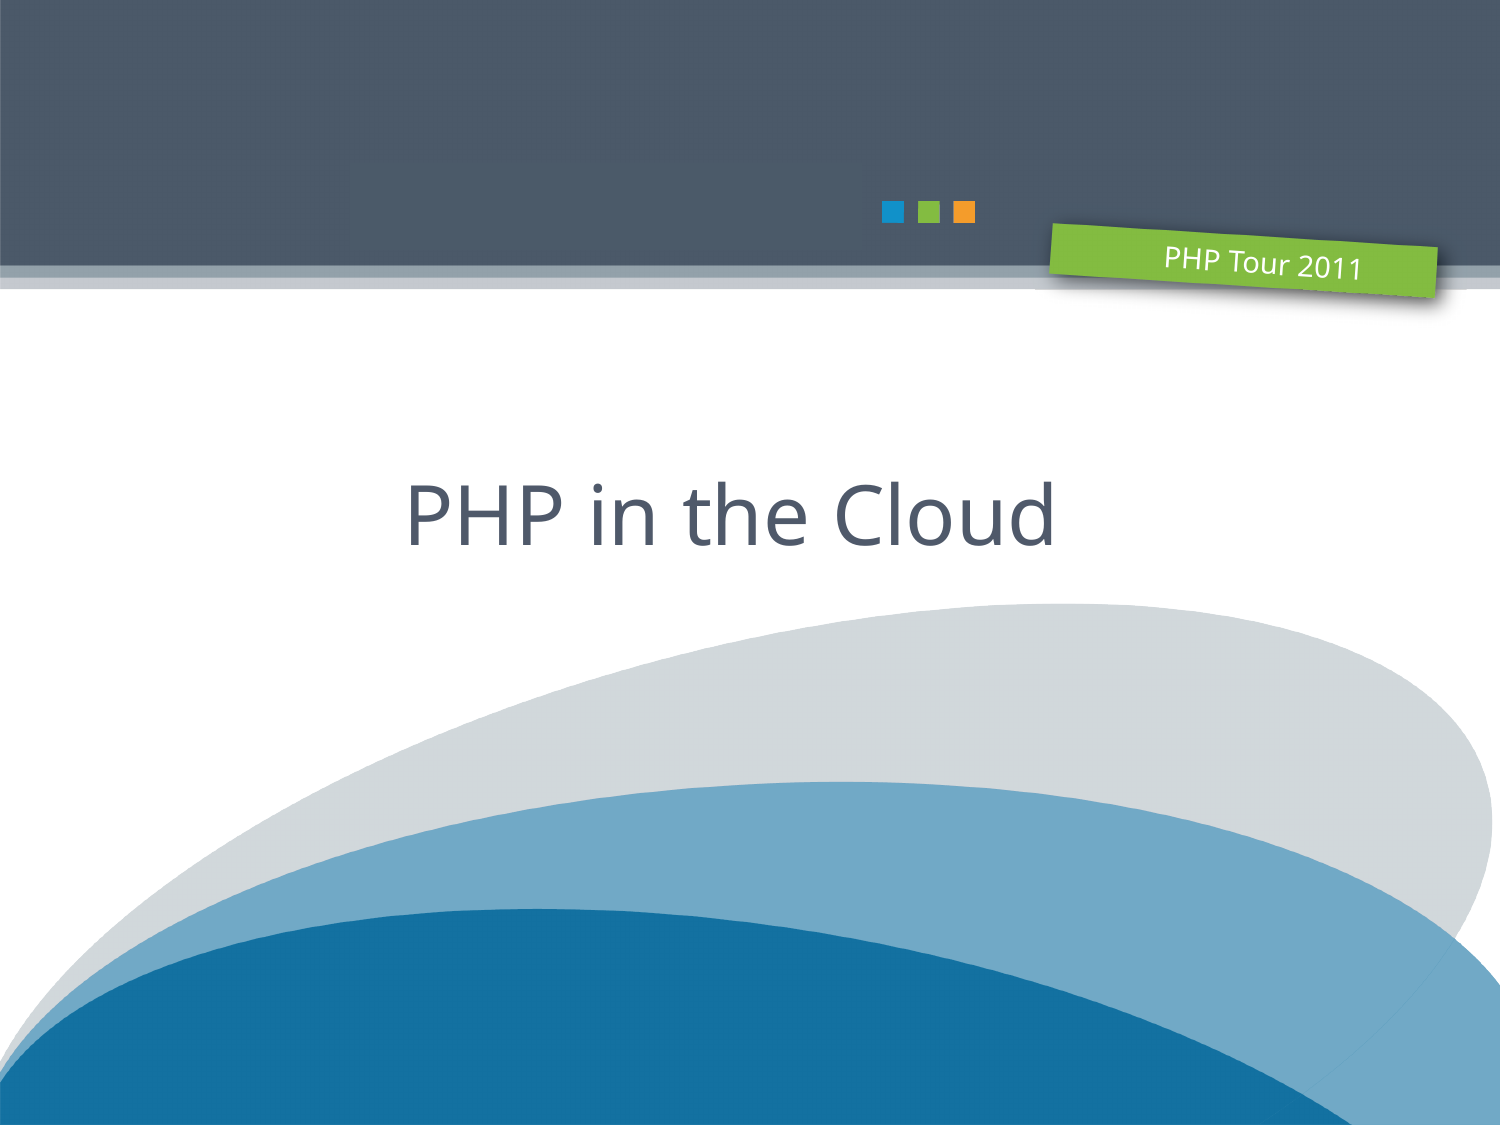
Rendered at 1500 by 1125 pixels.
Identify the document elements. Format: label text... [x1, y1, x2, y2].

picture [0, 0, 1500, 1125]
title PHP in the Cloud [403, 387, 1252, 638]
